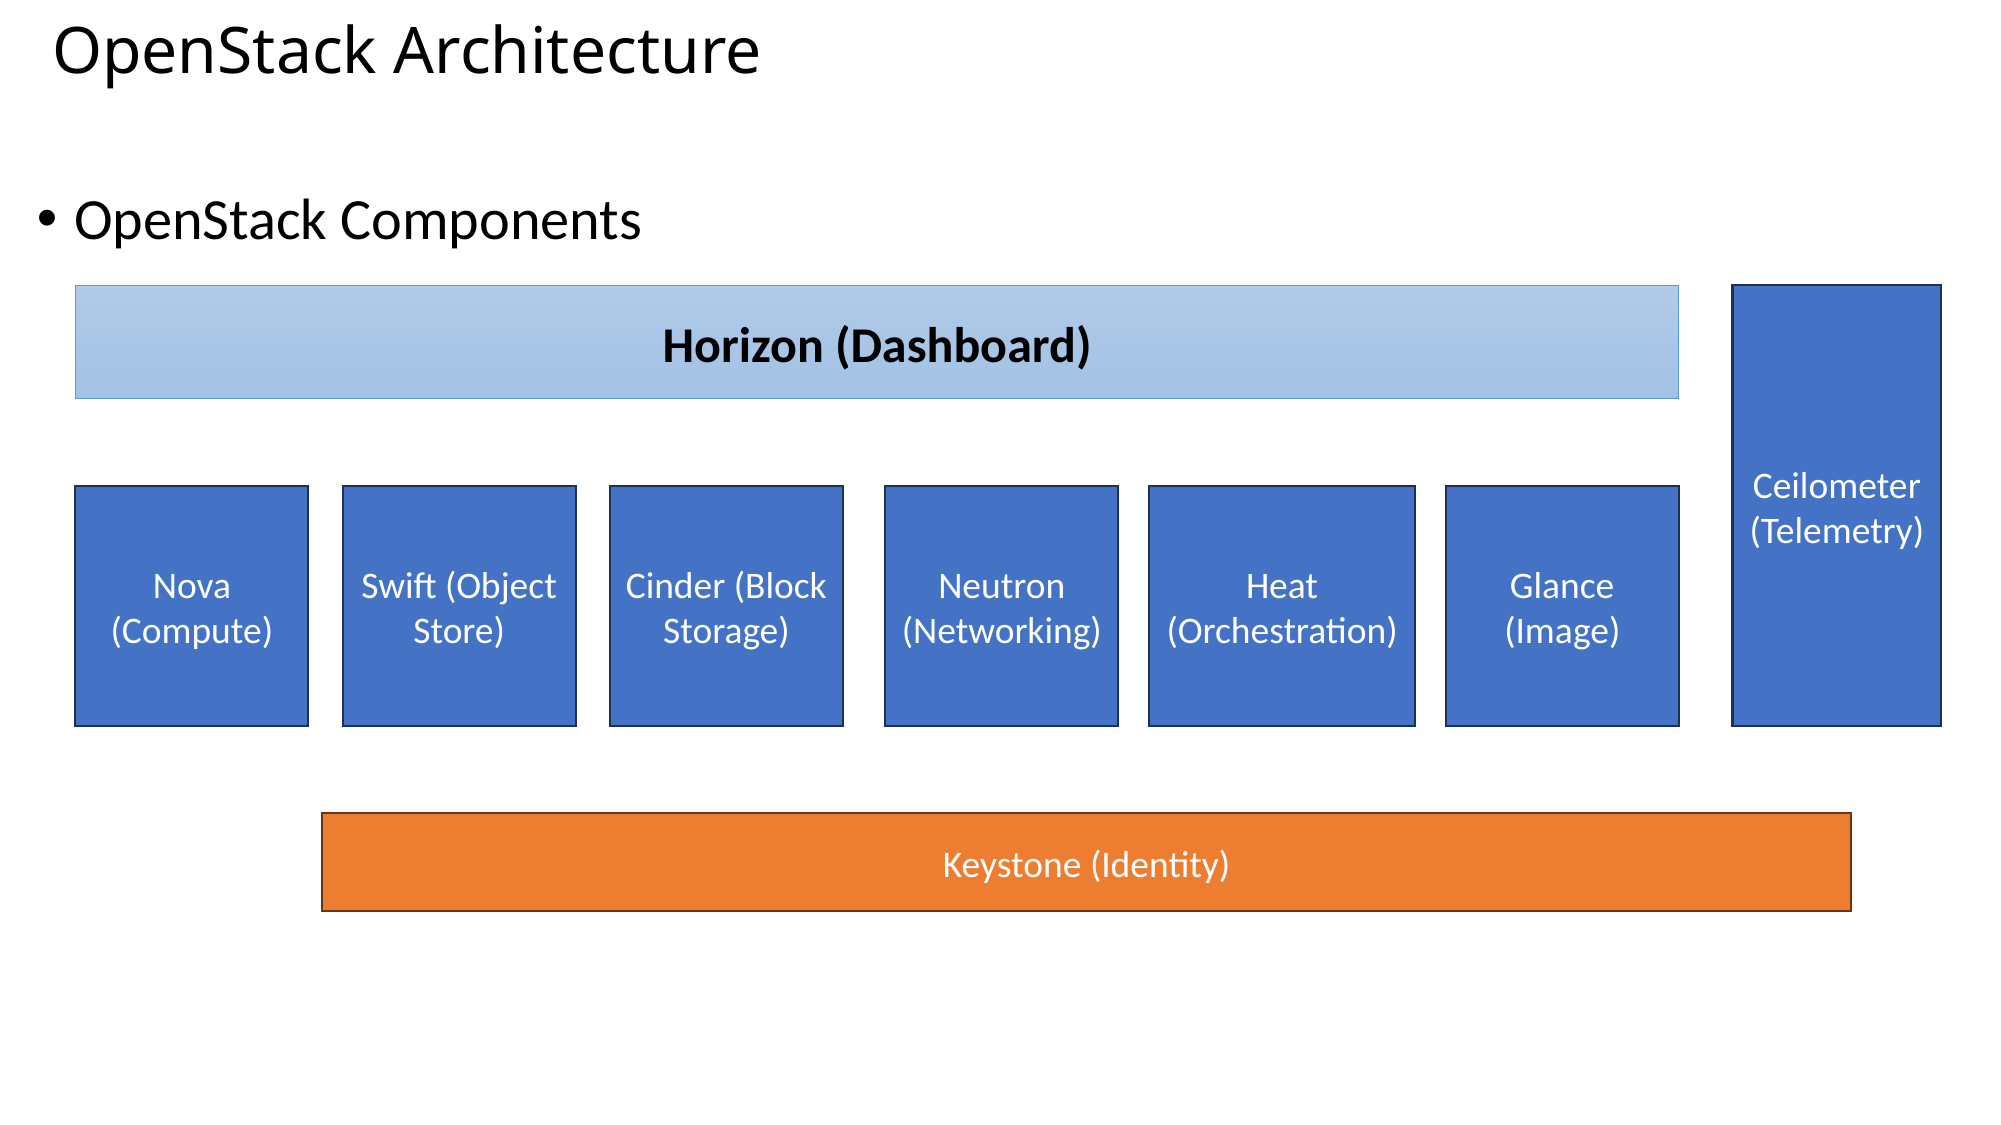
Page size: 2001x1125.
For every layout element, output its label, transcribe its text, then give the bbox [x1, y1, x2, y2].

text_box Ceilometer (Telemetry) [1731, 284, 1942, 727]
text_box Cinder (Block Storage) [609, 485, 844, 727]
text_box Nova (Compute) [74, 485, 309, 727]
list OpenStack Components [21, 182, 1983, 1115]
text_box Neutron (Networking) [884, 485, 1119, 727]
text_box Keystone (Identity) [321, 812, 1852, 912]
text_box Horizon (Dashboard) [75, 285, 1679, 399]
text_box Heat (Orchestration) [1148, 485, 1416, 727]
text_box Swift (Object Store) [342, 485, 577, 727]
text_box Glance (Image) [1445, 485, 1680, 727]
title OpenStack Architecture [37, 10, 1762, 95]
